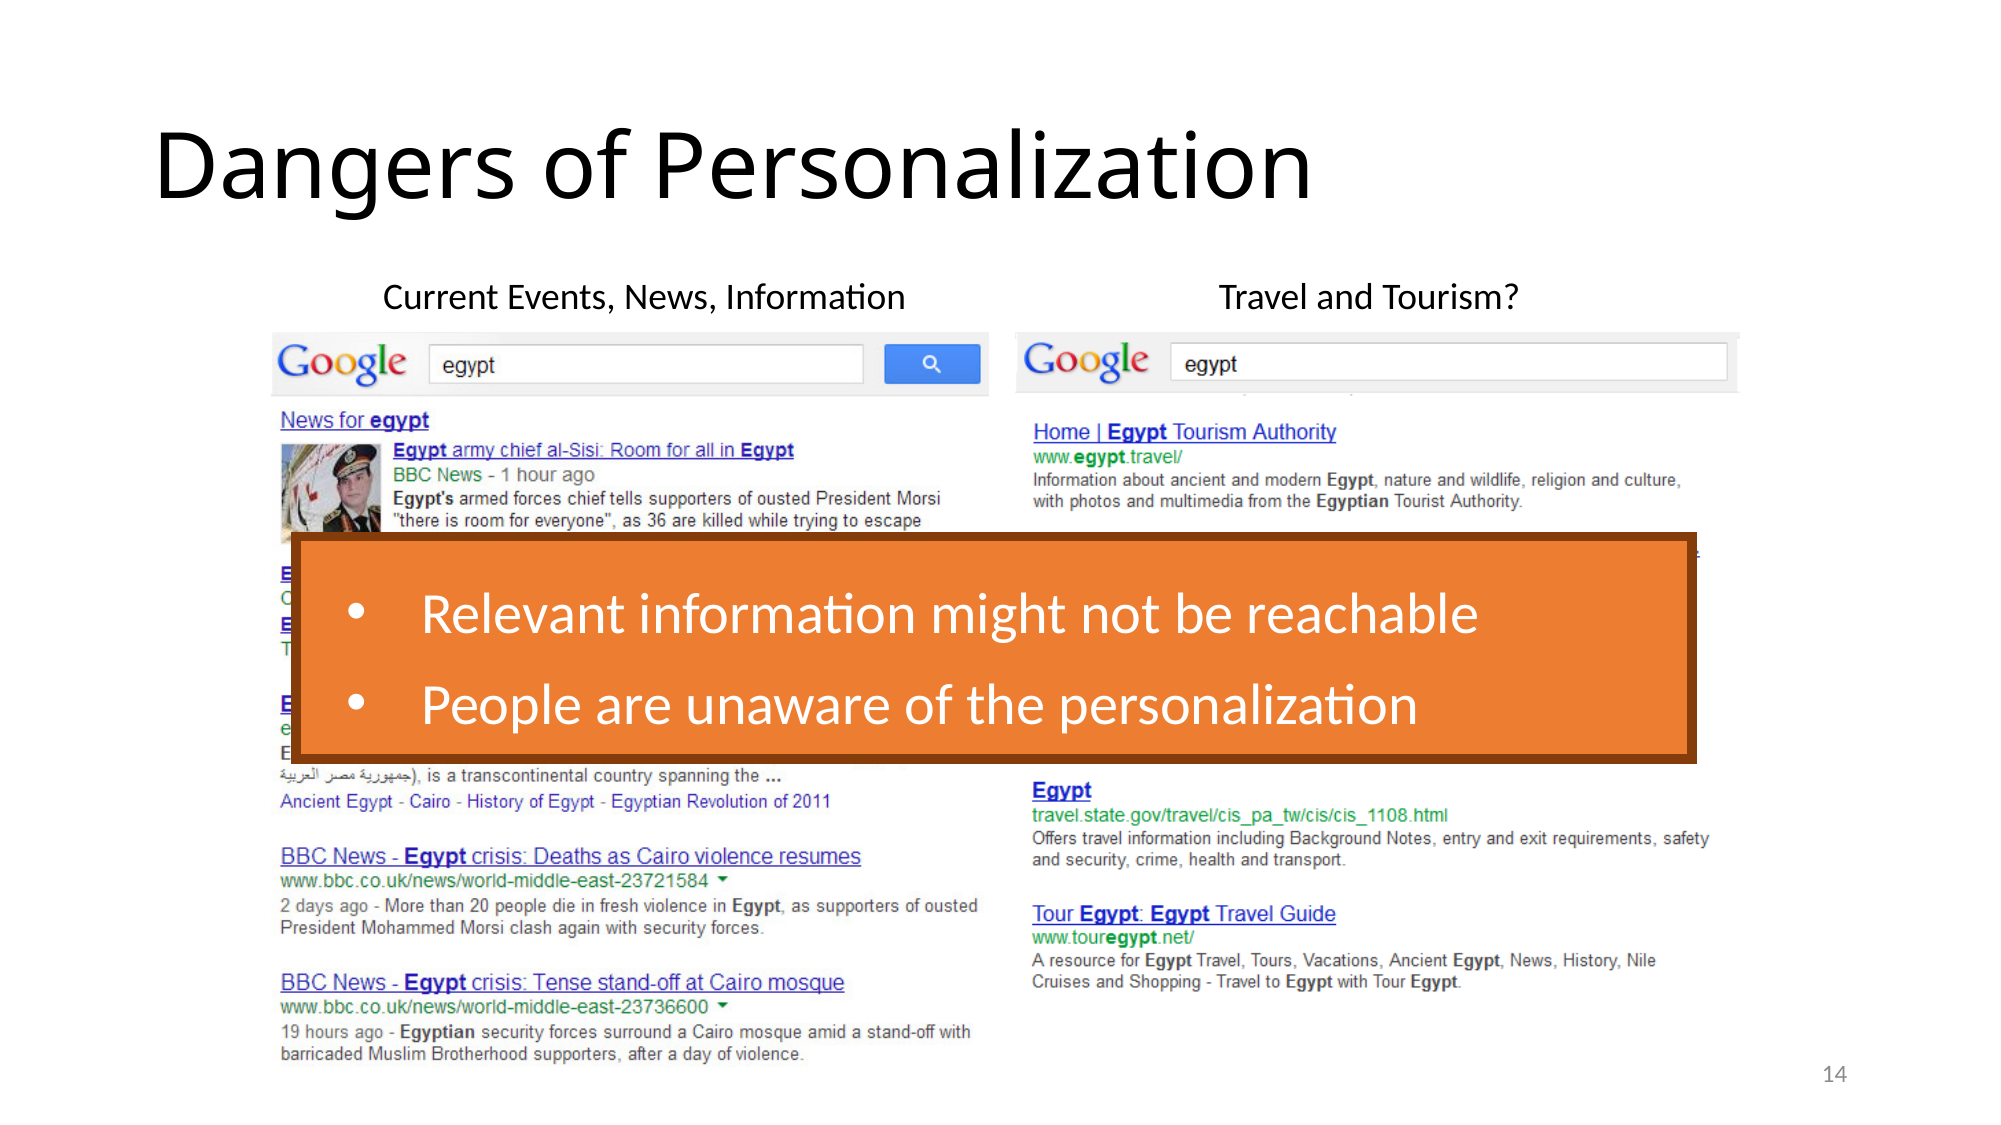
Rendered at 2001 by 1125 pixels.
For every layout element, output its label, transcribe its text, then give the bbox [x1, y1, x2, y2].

title Dangers of Personalization [137, 59, 1863, 278]
slide_number 14 [1412, 1042, 1863, 1103]
text_box Current Events, News, Information [368, 264, 922, 324]
picture [1015, 332, 1740, 997]
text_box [295, 536, 1693, 760]
text_box Travel and Tourism? [1203, 264, 1536, 324]
picture [271, 332, 989, 1079]
